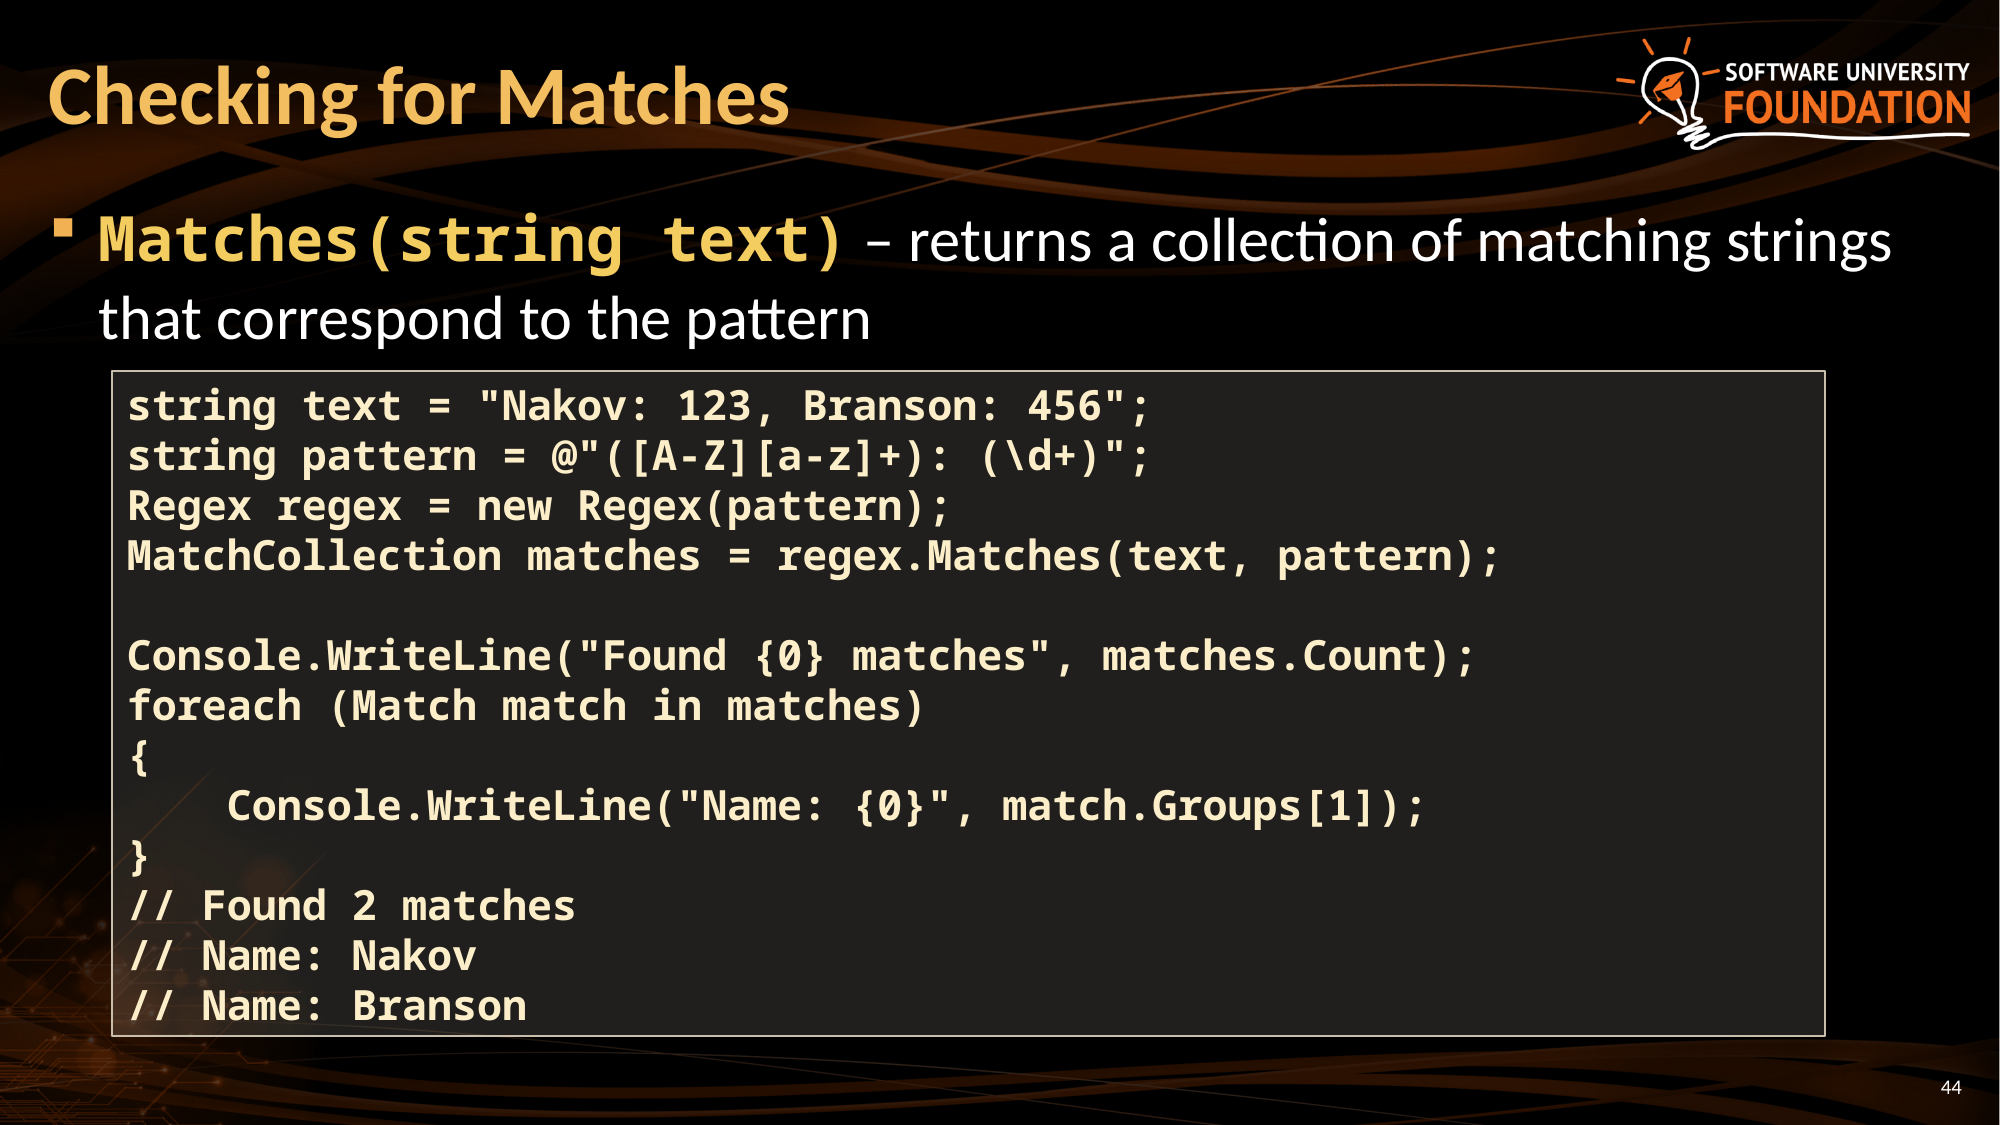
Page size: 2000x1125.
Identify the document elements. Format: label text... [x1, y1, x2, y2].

title Checking for Matches [30, 6, 1602, 189]
picture [0, 0, 2000, 1125]
text_box string text = "Nakov: 123, Branson: 456"; string pattern = @"([A-Z][a-z]+): (\d+)"; Regex regex = new Regex(pattern); MatchCollection matches = regex.Matches(text, pattern); Console.WriteLine("Found {0} matches", matches.Count); foreach (Match match in matches) { Console.WriteLine("Name: {0}", match.Groups[1]); } // Found 2 matches // Name: Nakov // Name: Branson [112, 371, 1825, 1037]
list Matches(string text) – returns a collection of matching strings that correspond to the pattern [31, 188, 1968, 1103]
